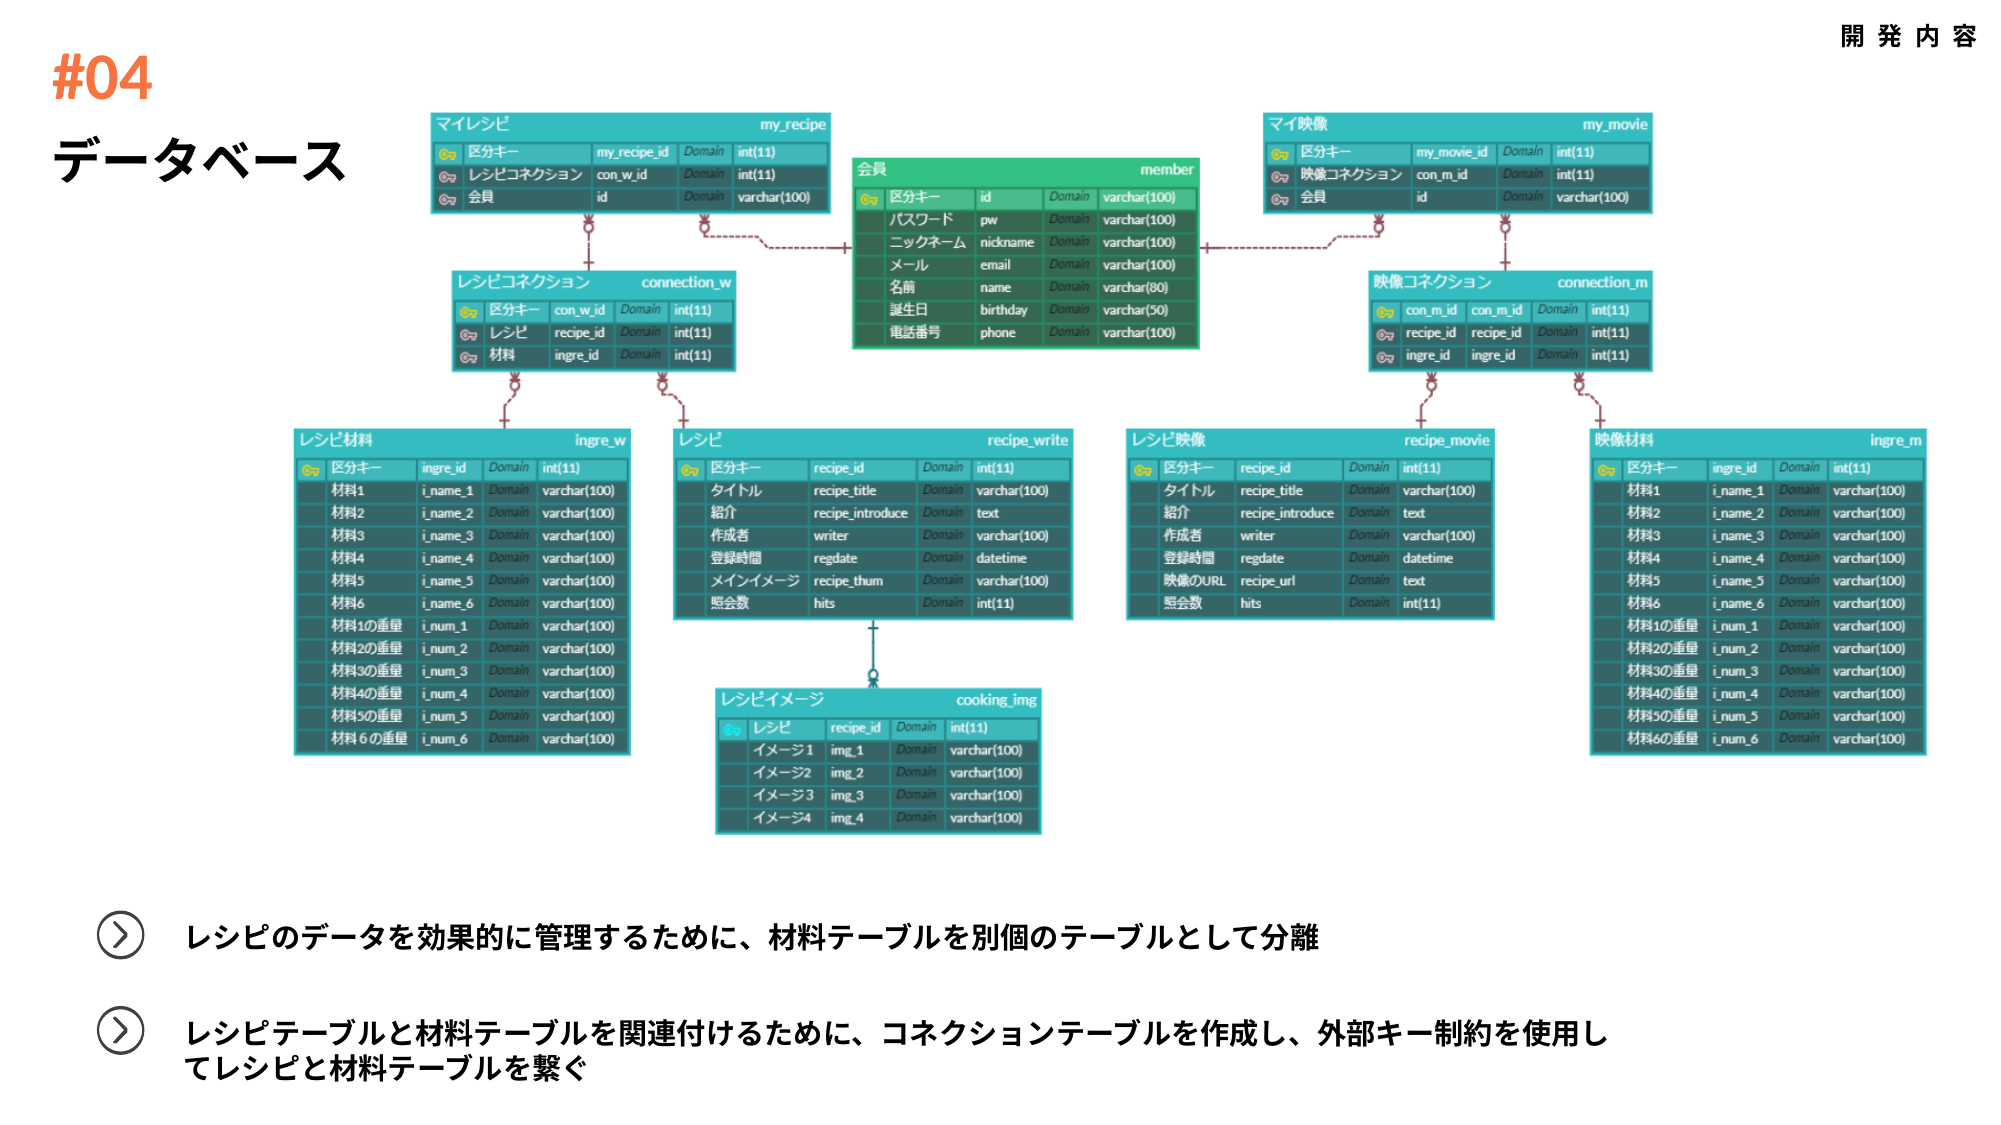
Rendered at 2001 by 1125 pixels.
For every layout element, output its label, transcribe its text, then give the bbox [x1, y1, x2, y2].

text_box レシピテーブルと材料テーブルを関連付けるために、コネクションテーブルを作成し、外部キー制約を使用してレシピと材料テーブルを繋ぐ [168, 1008, 1640, 1093]
text_box レシピのデータを効果的に管理するために、材料テーブルを別個のテーブルとして分離 [168, 911, 243, 962]
picture [243, 0, 1952, 1006]
text_box データベース [36, 122, 243, 197]
text_box [96, 1005, 145, 1055]
text_box 開発内容 [1952, 13, 2000, 58]
text_box [96, 910, 145, 960]
text_box #04 [37, 25, 204, 121]
